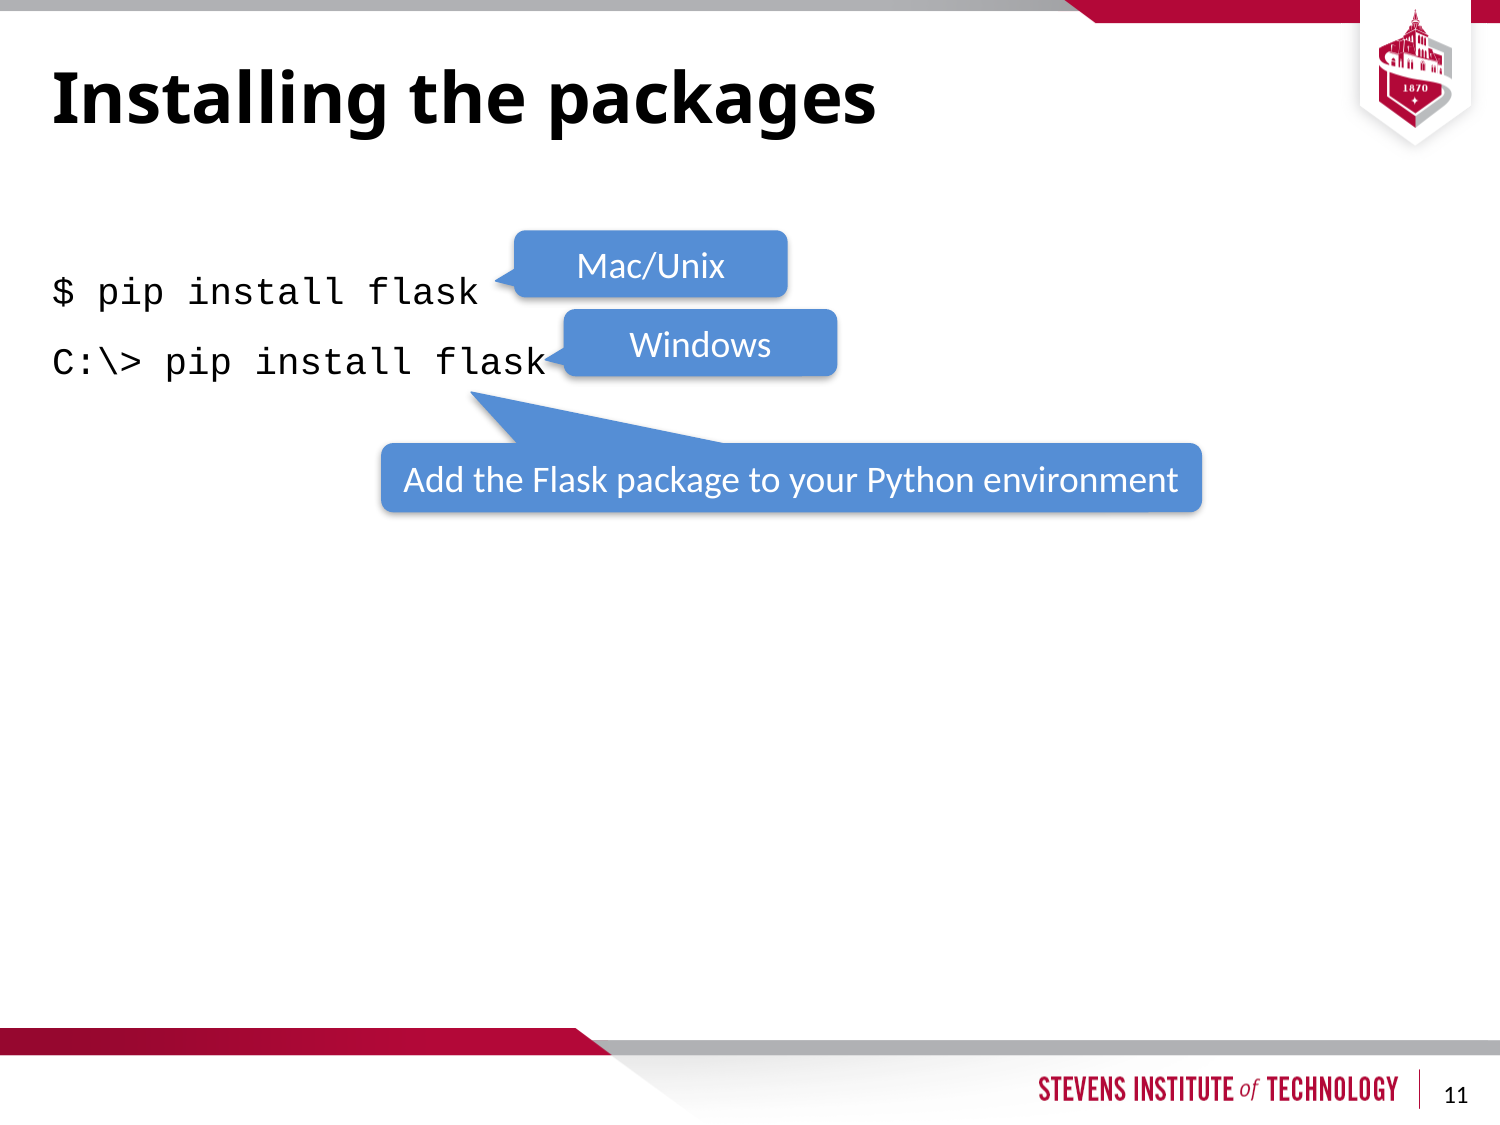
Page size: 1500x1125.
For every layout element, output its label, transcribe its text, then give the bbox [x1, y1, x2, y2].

title Installing the packages [37, 45, 1338, 233]
list $ pip install flask C:\> pip install flask [37, 259, 1462, 1000]
slide_number 11 [1428, 1071, 1490, 1108]
text_box Mac/Unix [494, 230, 788, 298]
text_box Add the Flask package to your Python environment [381, 391, 1203, 513]
picture [0, 0, 1500, 160]
picture [0, 1028, 1500, 1125]
text_box Windows [544, 309, 838, 377]
